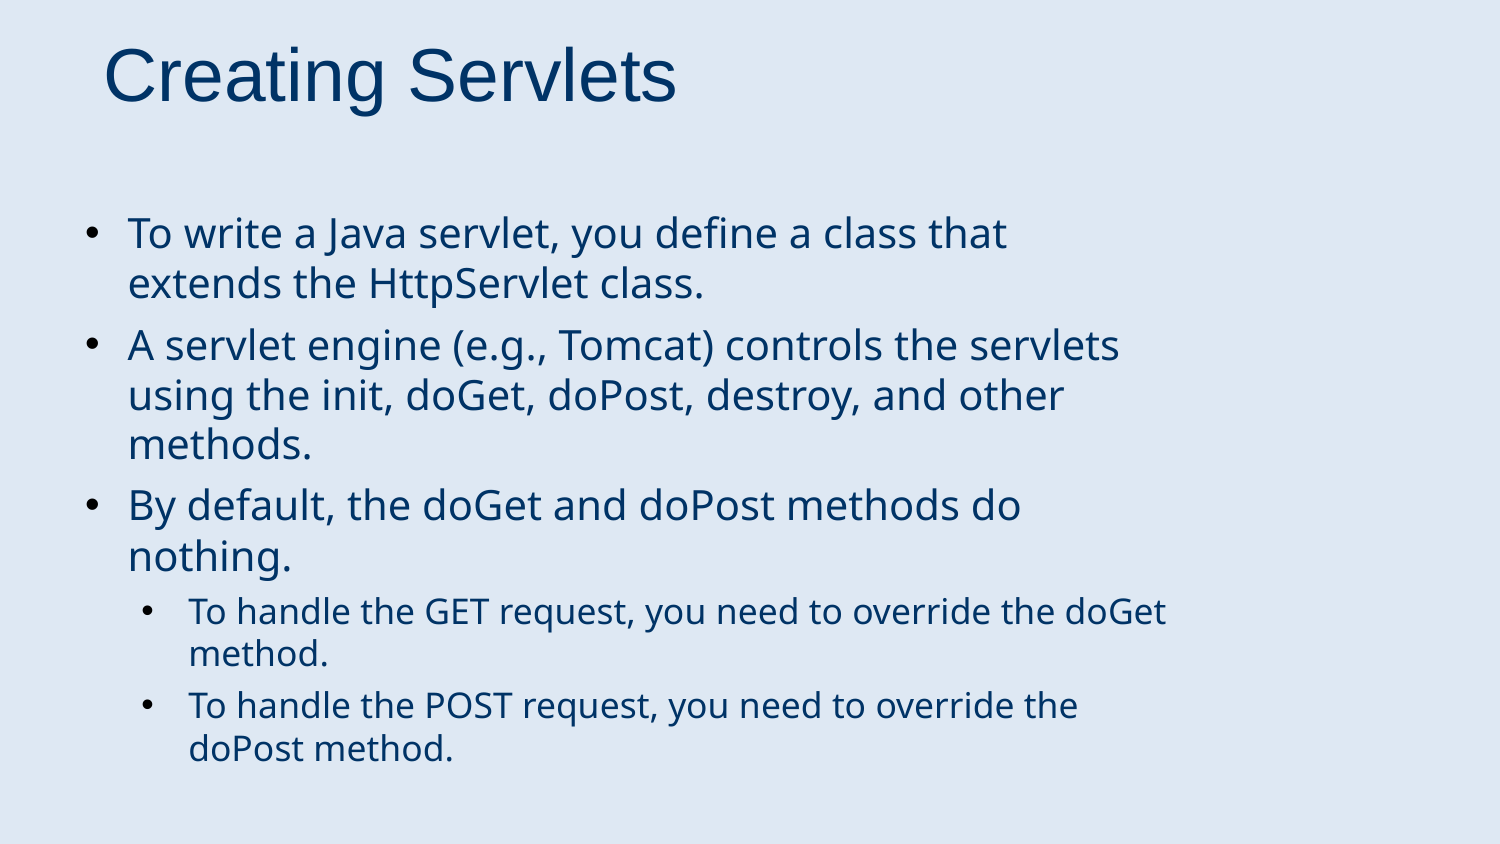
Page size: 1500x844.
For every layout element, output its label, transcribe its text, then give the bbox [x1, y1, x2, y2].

title Creating Servlets [88, 29, 1365, 153]
text_box To write a Java servlet, you define a class that extends the HttpServlet class. A servlet engine (e.g., Tomcat) controls the servlets using the init, doGet, doPost, destroy, and other methods. By default, the doGet and doPost methods do nothing. To handle the GET request, you need to override the doGet method. To handle the POST request, you need to override the doPost method. [70, 199, 1188, 757]
